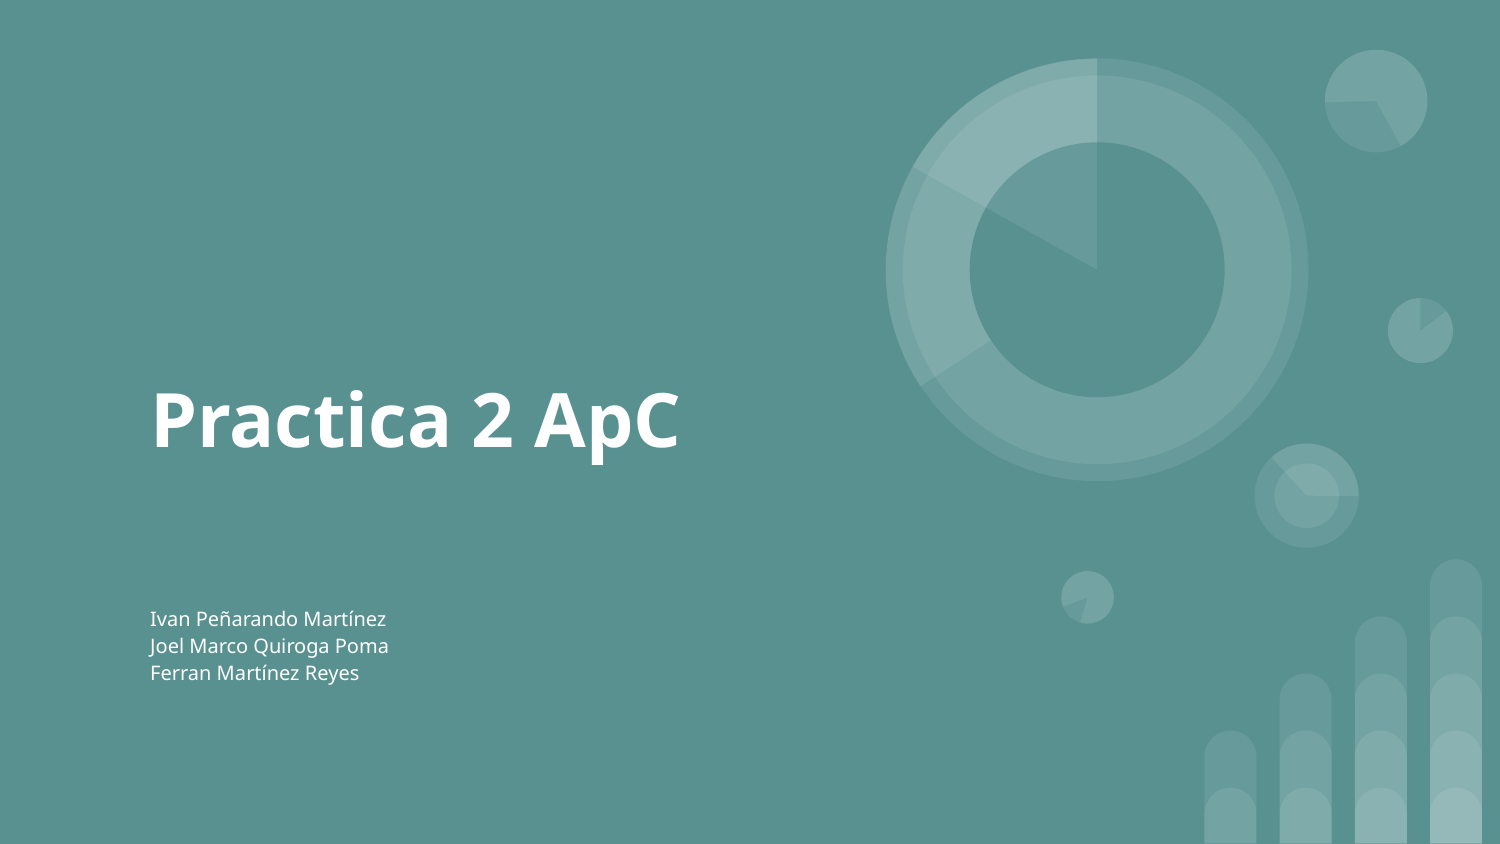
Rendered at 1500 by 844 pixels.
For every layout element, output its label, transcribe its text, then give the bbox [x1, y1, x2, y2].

title Practica 2 ApC [135, 264, 834, 572]
subtitle Ivan Peñarando Martínez Joel Marco Quiroga Poma Ferran Martínez Reyes [135, 589, 834, 704]
